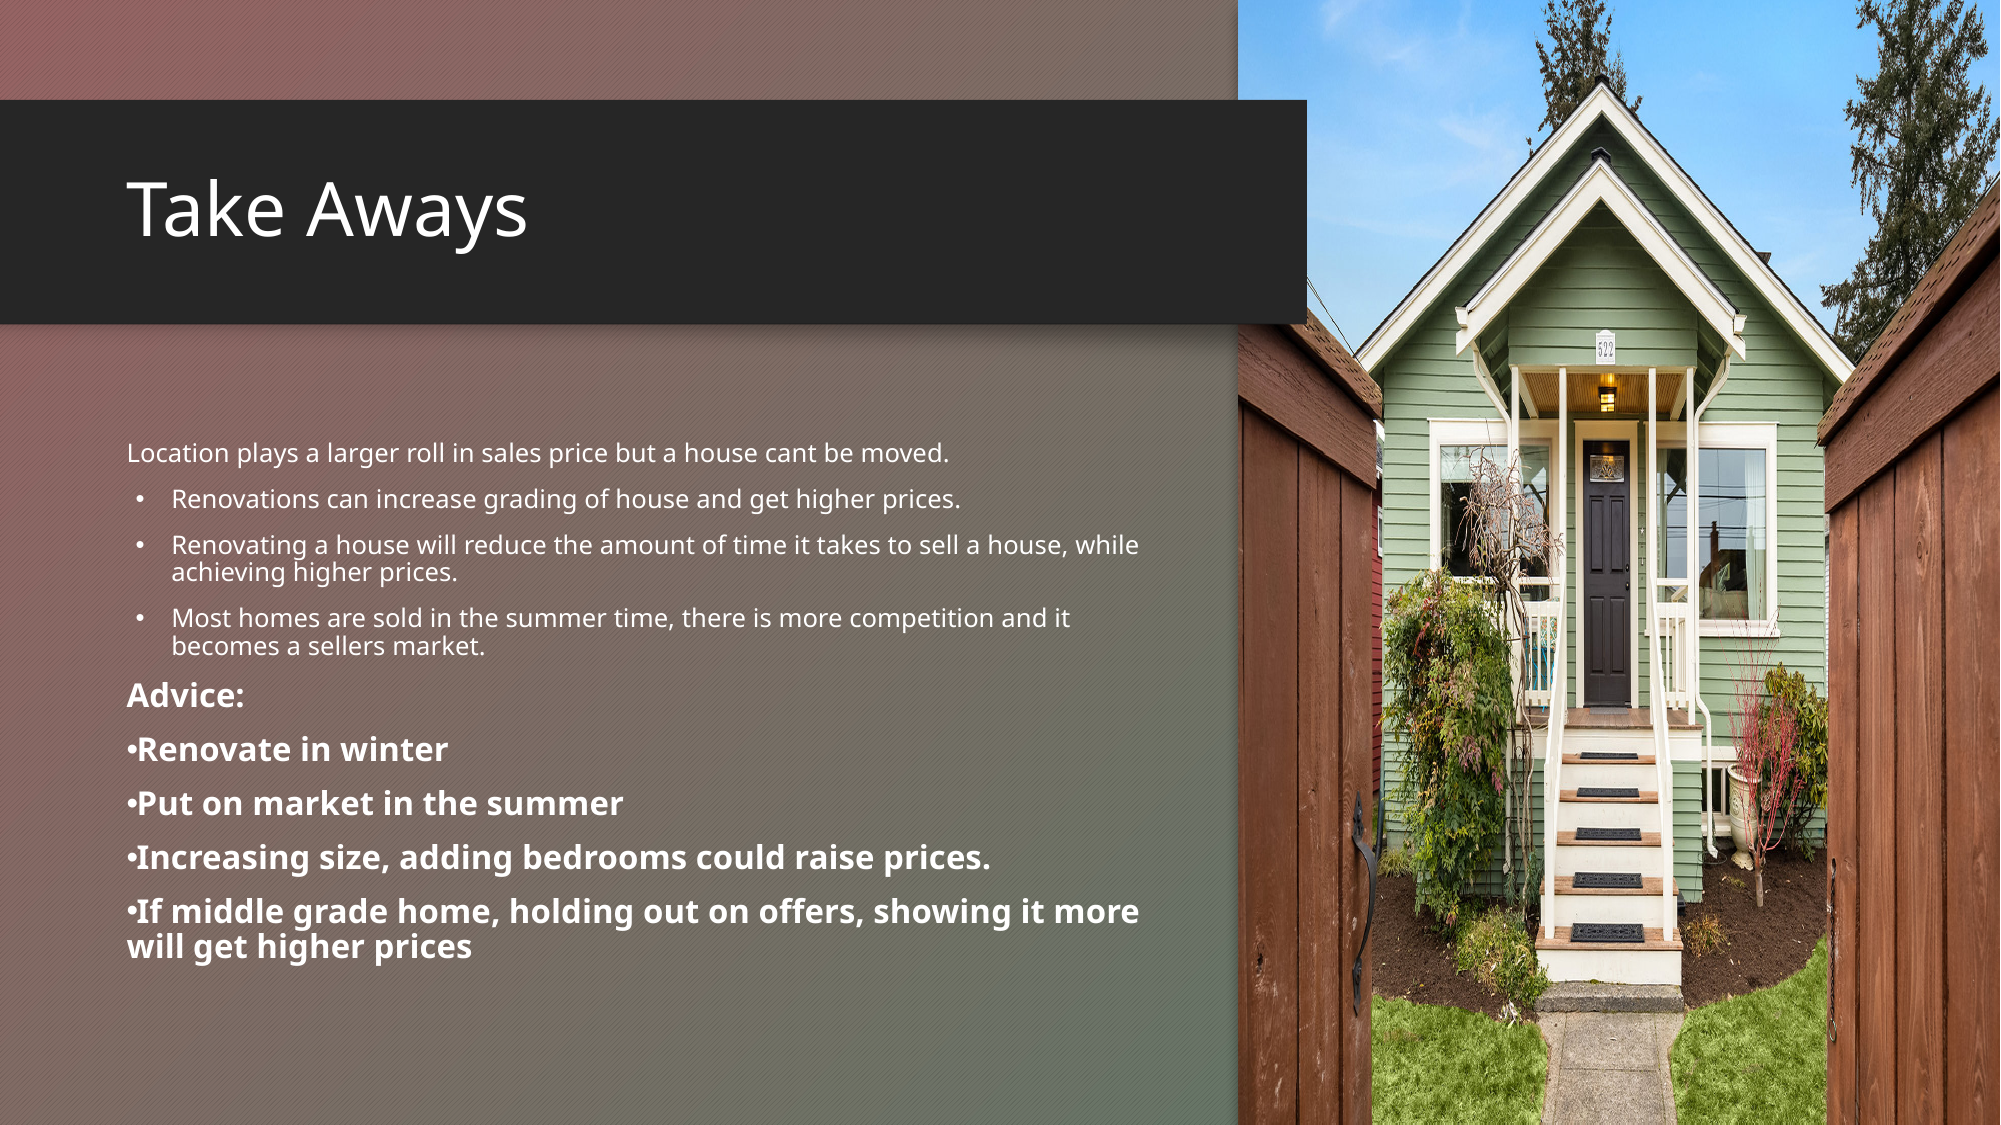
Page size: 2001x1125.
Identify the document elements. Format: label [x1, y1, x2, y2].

text_box [0, 377, 1237, 1125]
text_box [0, 0, 1237, 322]
picture [0, 0, 2000, 1125]
